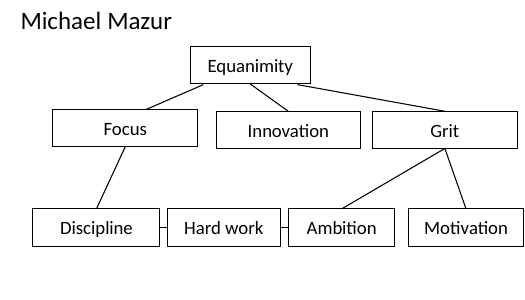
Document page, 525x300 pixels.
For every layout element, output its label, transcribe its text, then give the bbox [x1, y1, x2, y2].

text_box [341, 149, 445, 209]
text_box Focus [52, 109, 198, 147]
text_box Ambition [288, 208, 395, 247]
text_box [145, 84, 204, 110]
text_box Innovation [216, 111, 361, 149]
text_box Grit [372, 111, 518, 149]
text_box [445, 149, 467, 209]
text_box Hard work [167, 208, 281, 247]
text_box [250, 84, 289, 112]
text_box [96, 147, 126, 209]
title Michael Mazur [5, 5, 518, 37]
text_box Equanimity [190, 46, 311, 84]
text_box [297, 84, 445, 112]
text_box Discipline [32, 208, 160, 247]
text_box Motivation [408, 208, 524, 247]
